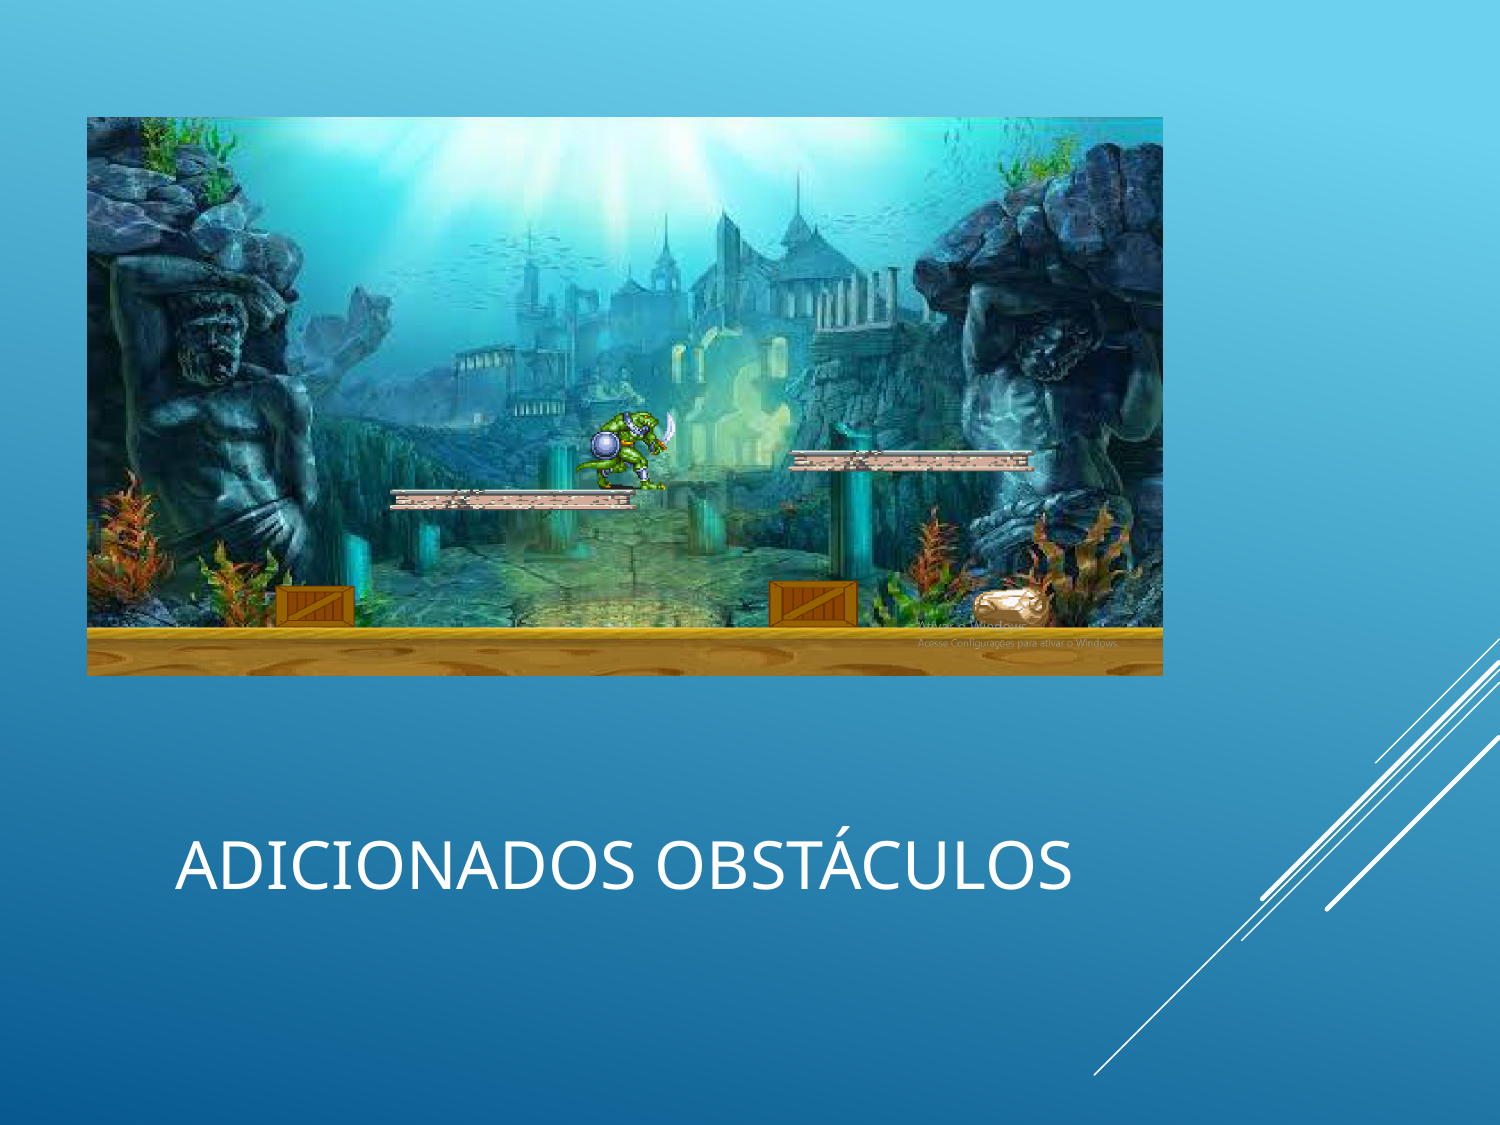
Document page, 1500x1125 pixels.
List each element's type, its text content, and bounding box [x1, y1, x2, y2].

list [87, 117, 1163, 676]
title Adicionados obstáculos [87, 737, 1163, 988]
